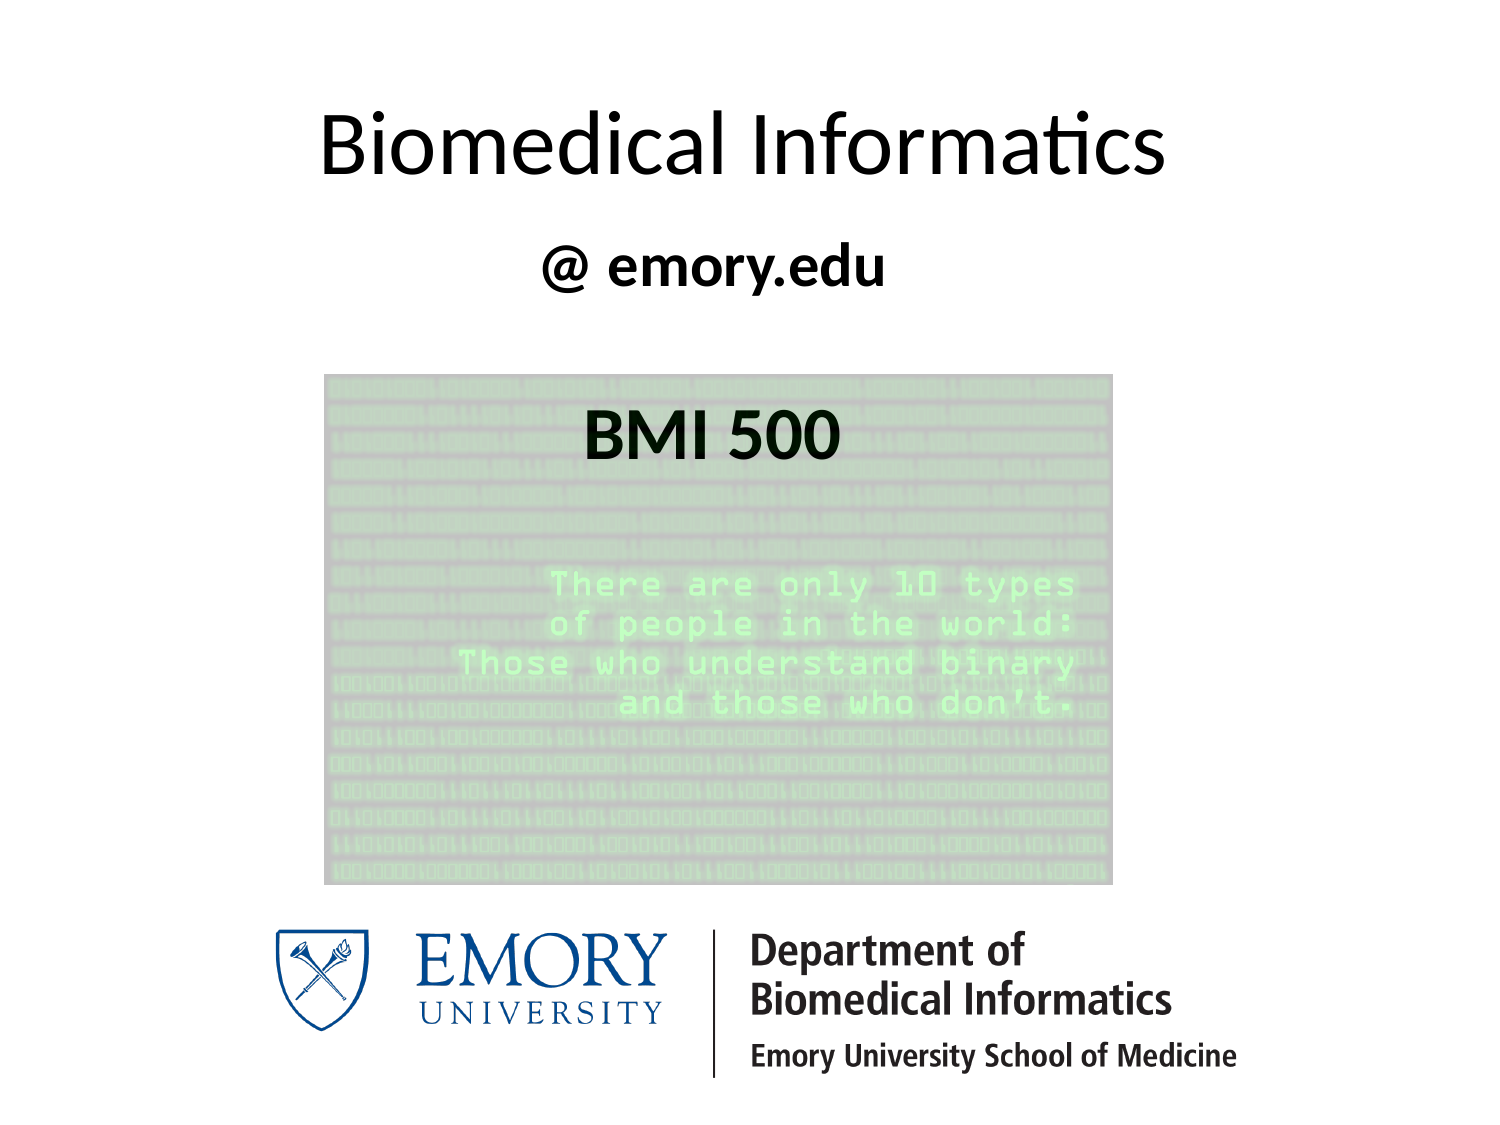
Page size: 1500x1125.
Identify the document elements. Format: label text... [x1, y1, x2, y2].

text_box Biomedical Informatics [24, 25, 1463, 250]
text_box @ emory.edu BMI 500 [149, 224, 1275, 763]
picture [324, 374, 1113, 886]
picture [262, 912, 1250, 1091]
